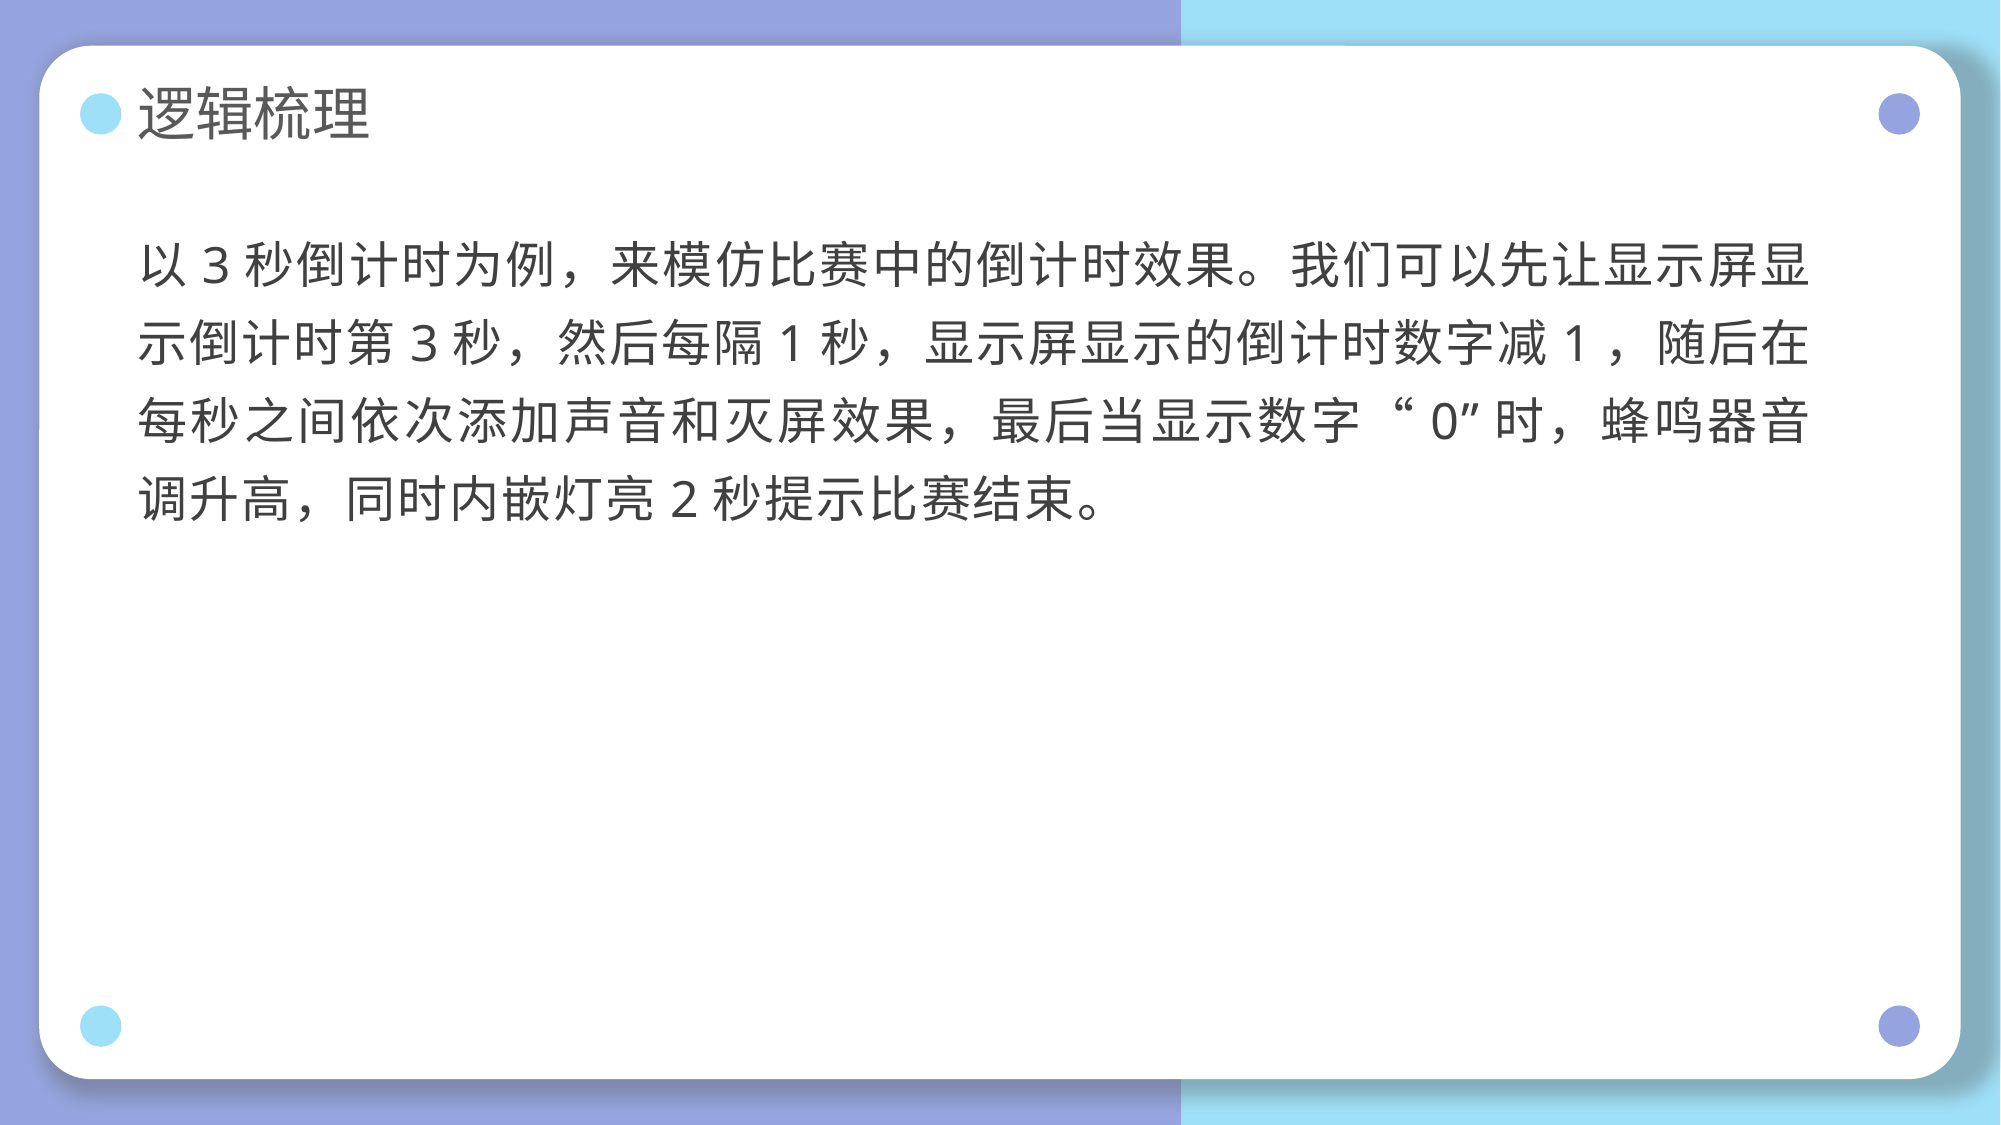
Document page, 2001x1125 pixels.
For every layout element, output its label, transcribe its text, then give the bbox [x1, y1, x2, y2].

title 逻辑梳理 [137, 77, 976, 157]
list 以3秒倒计时为例，来模仿比赛中的倒计时效果。我们可以先让显示屏显示倒计时第3秒，然后每隔1秒，显示屏显示的倒计时数字减1，随后在每秒之间依次添加声音和灭屏效果，最后当显示数字“0”时，蜂鸣器音调升高，同时内嵌灯亮2秒提示比赛结束。 [137, 208, 1814, 915]
